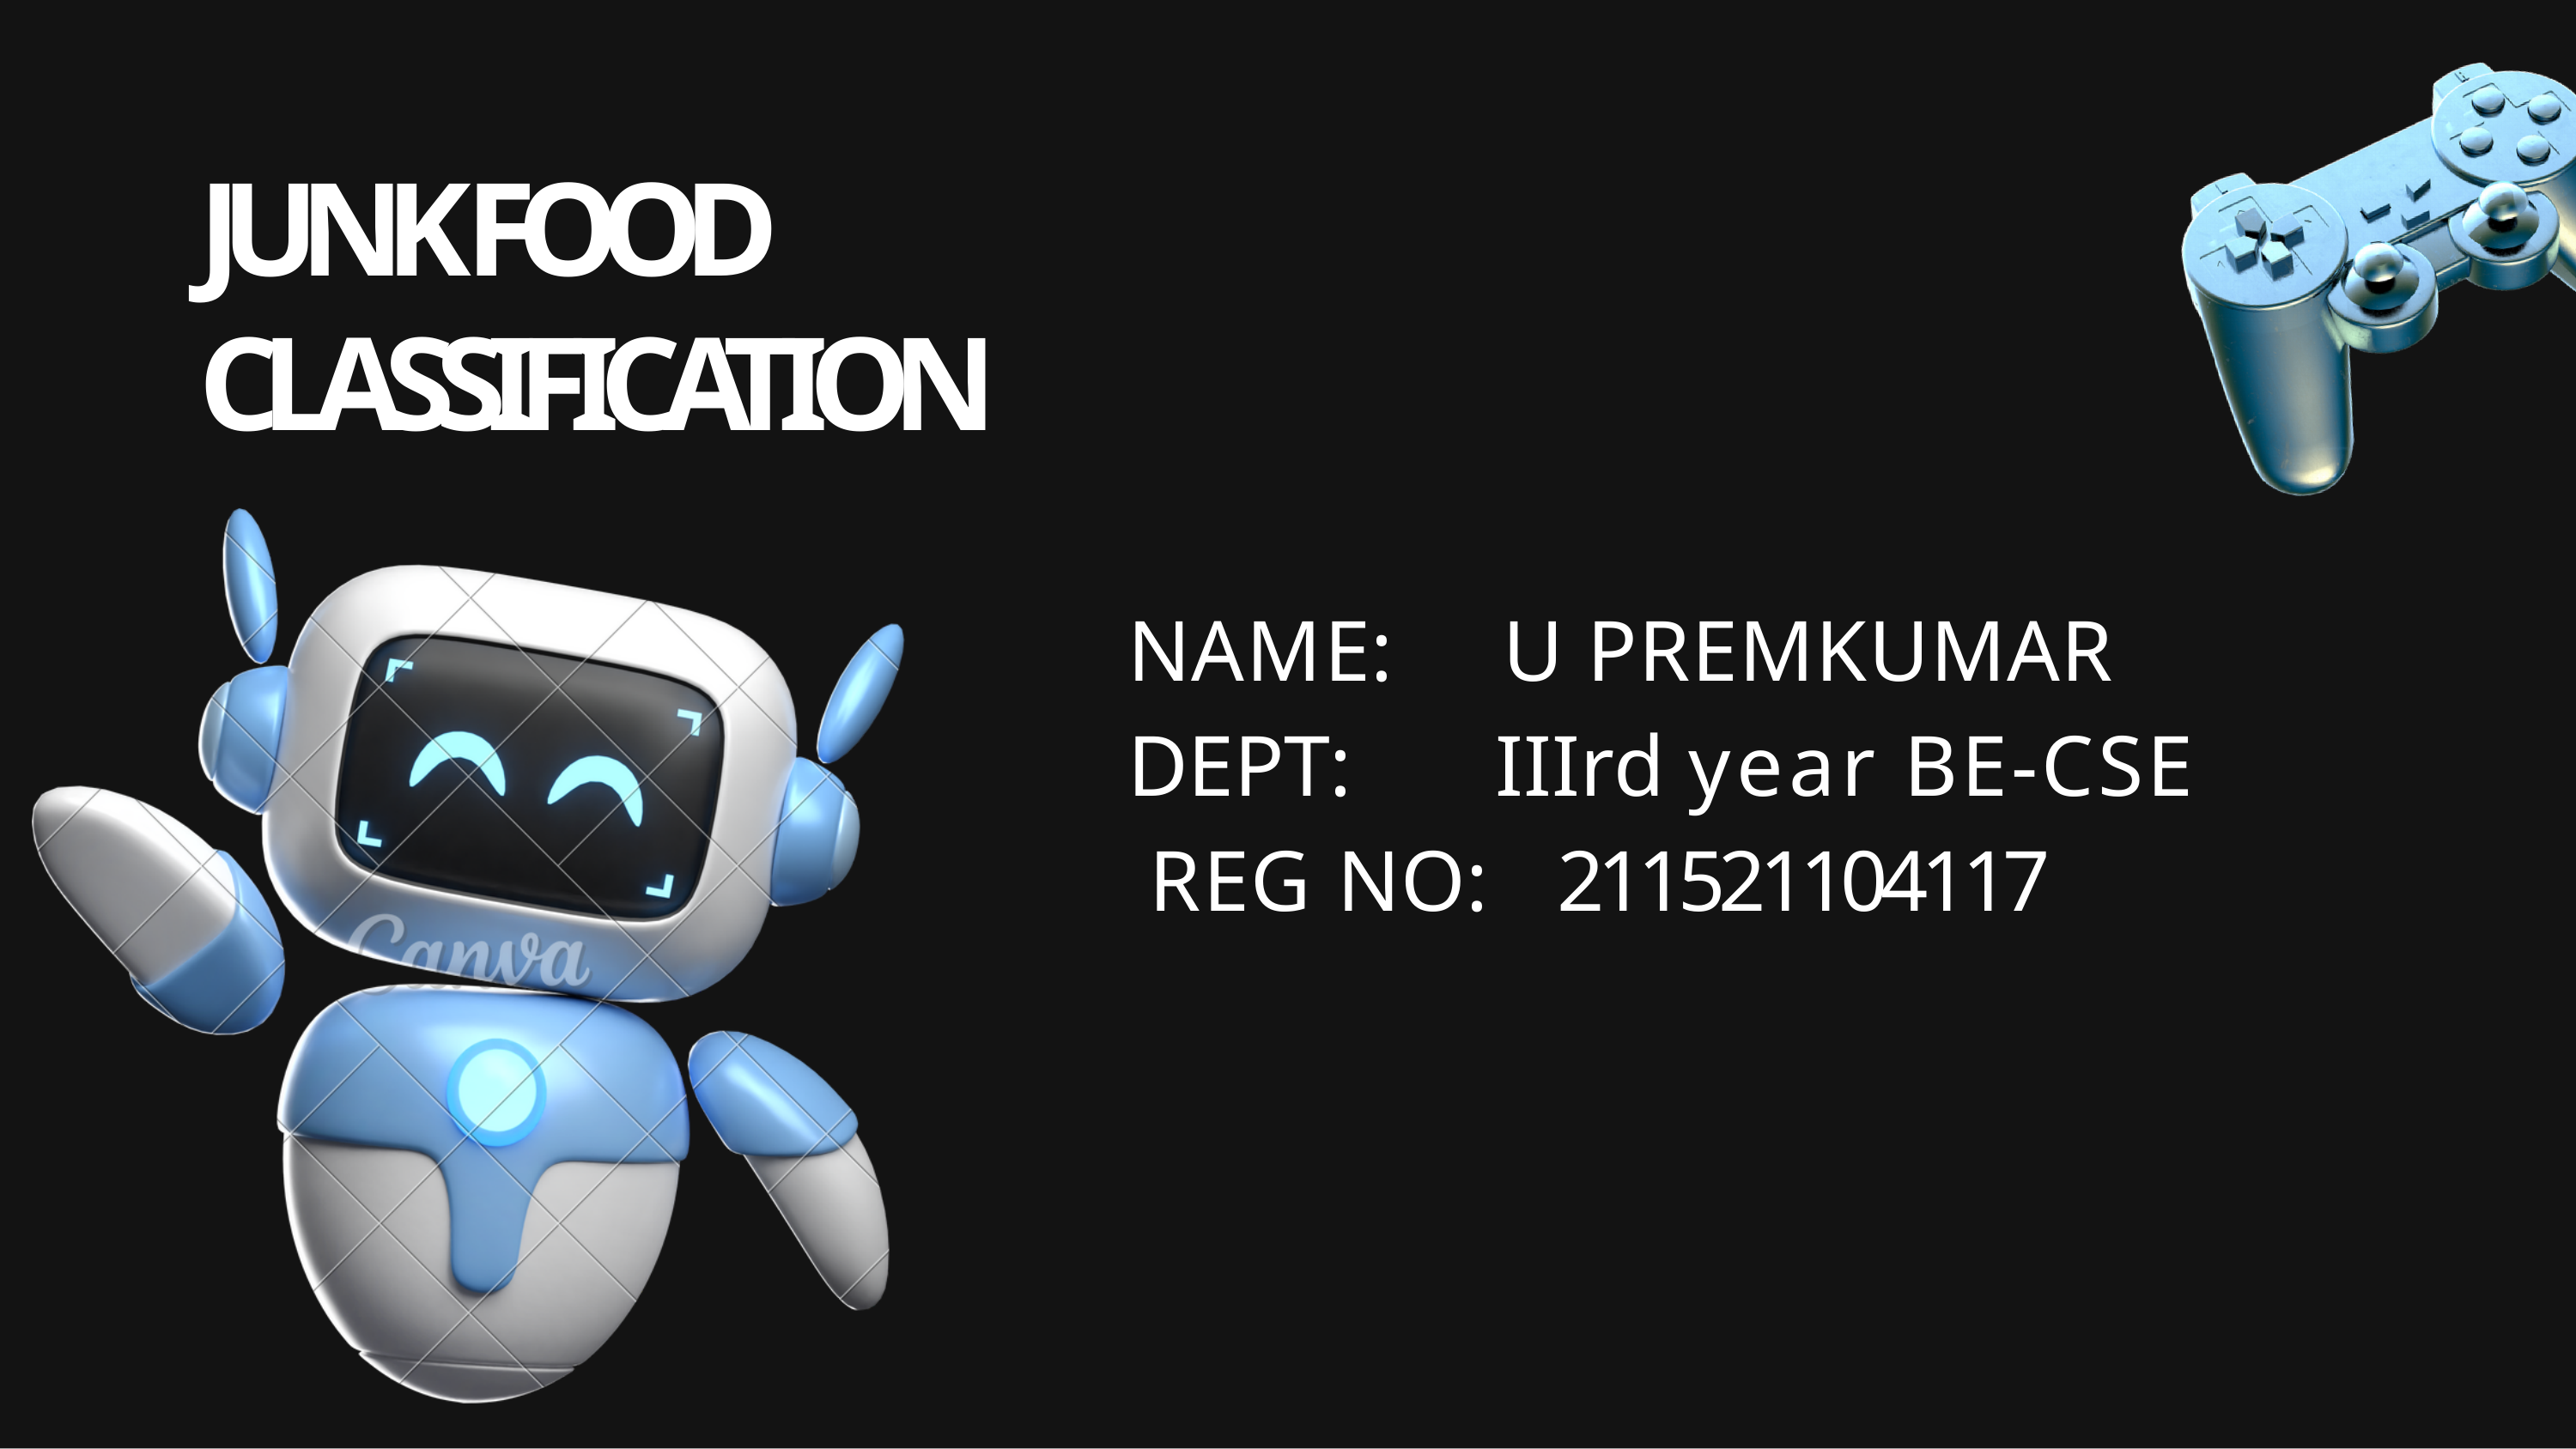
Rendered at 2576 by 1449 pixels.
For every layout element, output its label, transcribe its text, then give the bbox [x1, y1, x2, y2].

text_box U PREMKUMAR [1501, 596, 2275, 699]
picture [2160, 47, 2576, 509]
text_box DEPT: IIIrd year BE-CSE REG NO: 211521104117 [1126, 696, 2217, 928]
picture [32, 507, 905, 1404]
text_box NAME: [1126, 596, 1397, 696]
title JUNK FOOD CLASSIFICATION [197, 145, 1556, 457]
